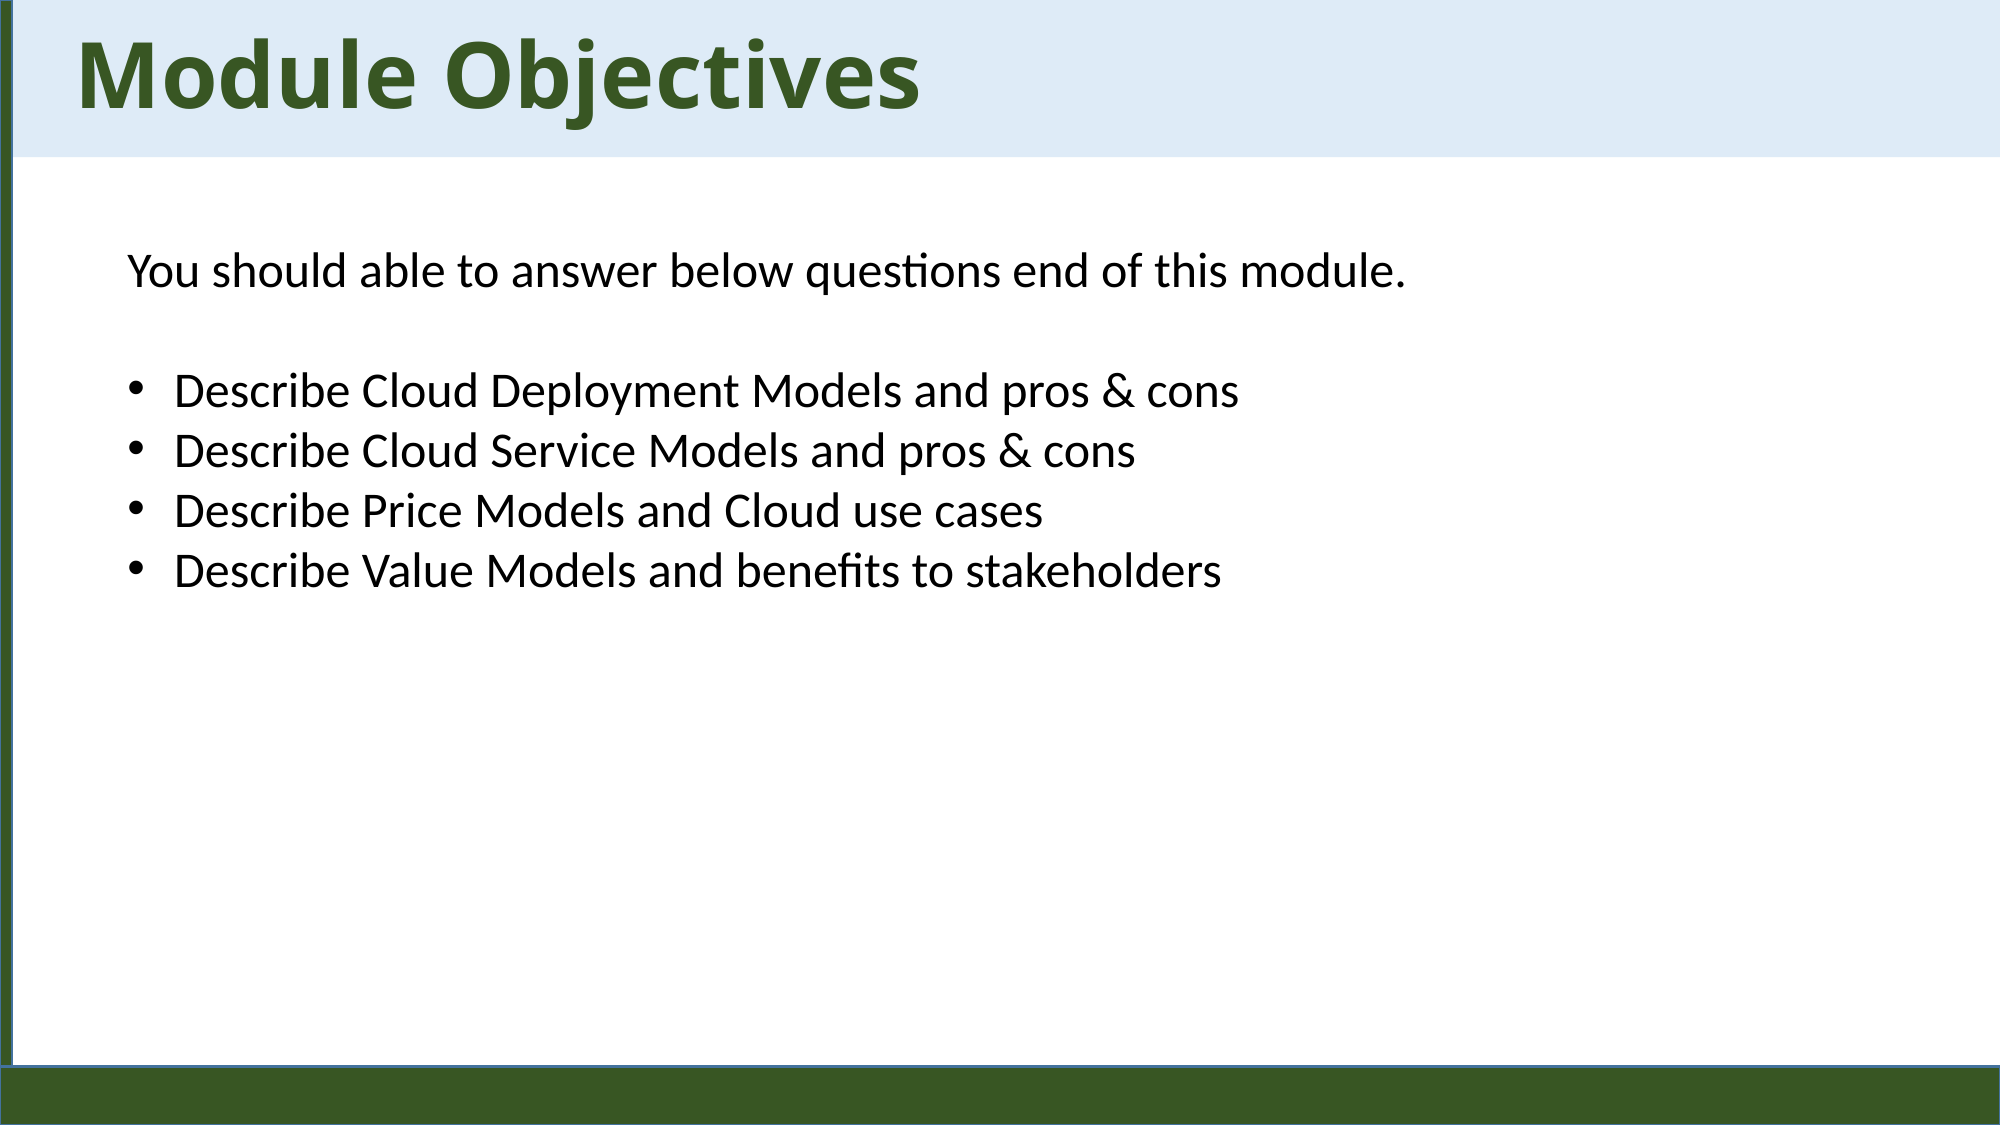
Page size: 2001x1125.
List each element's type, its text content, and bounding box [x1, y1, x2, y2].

text_box You should able to answer below questions end of this module. Describe Cloud Deployment Models and pros & cons Describe Cloud Service Models and pros & cons Describe Price Models and Cloud use cases Describe Value Models and benefits to stakeholders [112, 230, 1977, 770]
text_box [0, 1065, 2000, 1125]
title Module Objectives [13, 0, 2000, 158]
text_box [0, 0, 13, 1065]
